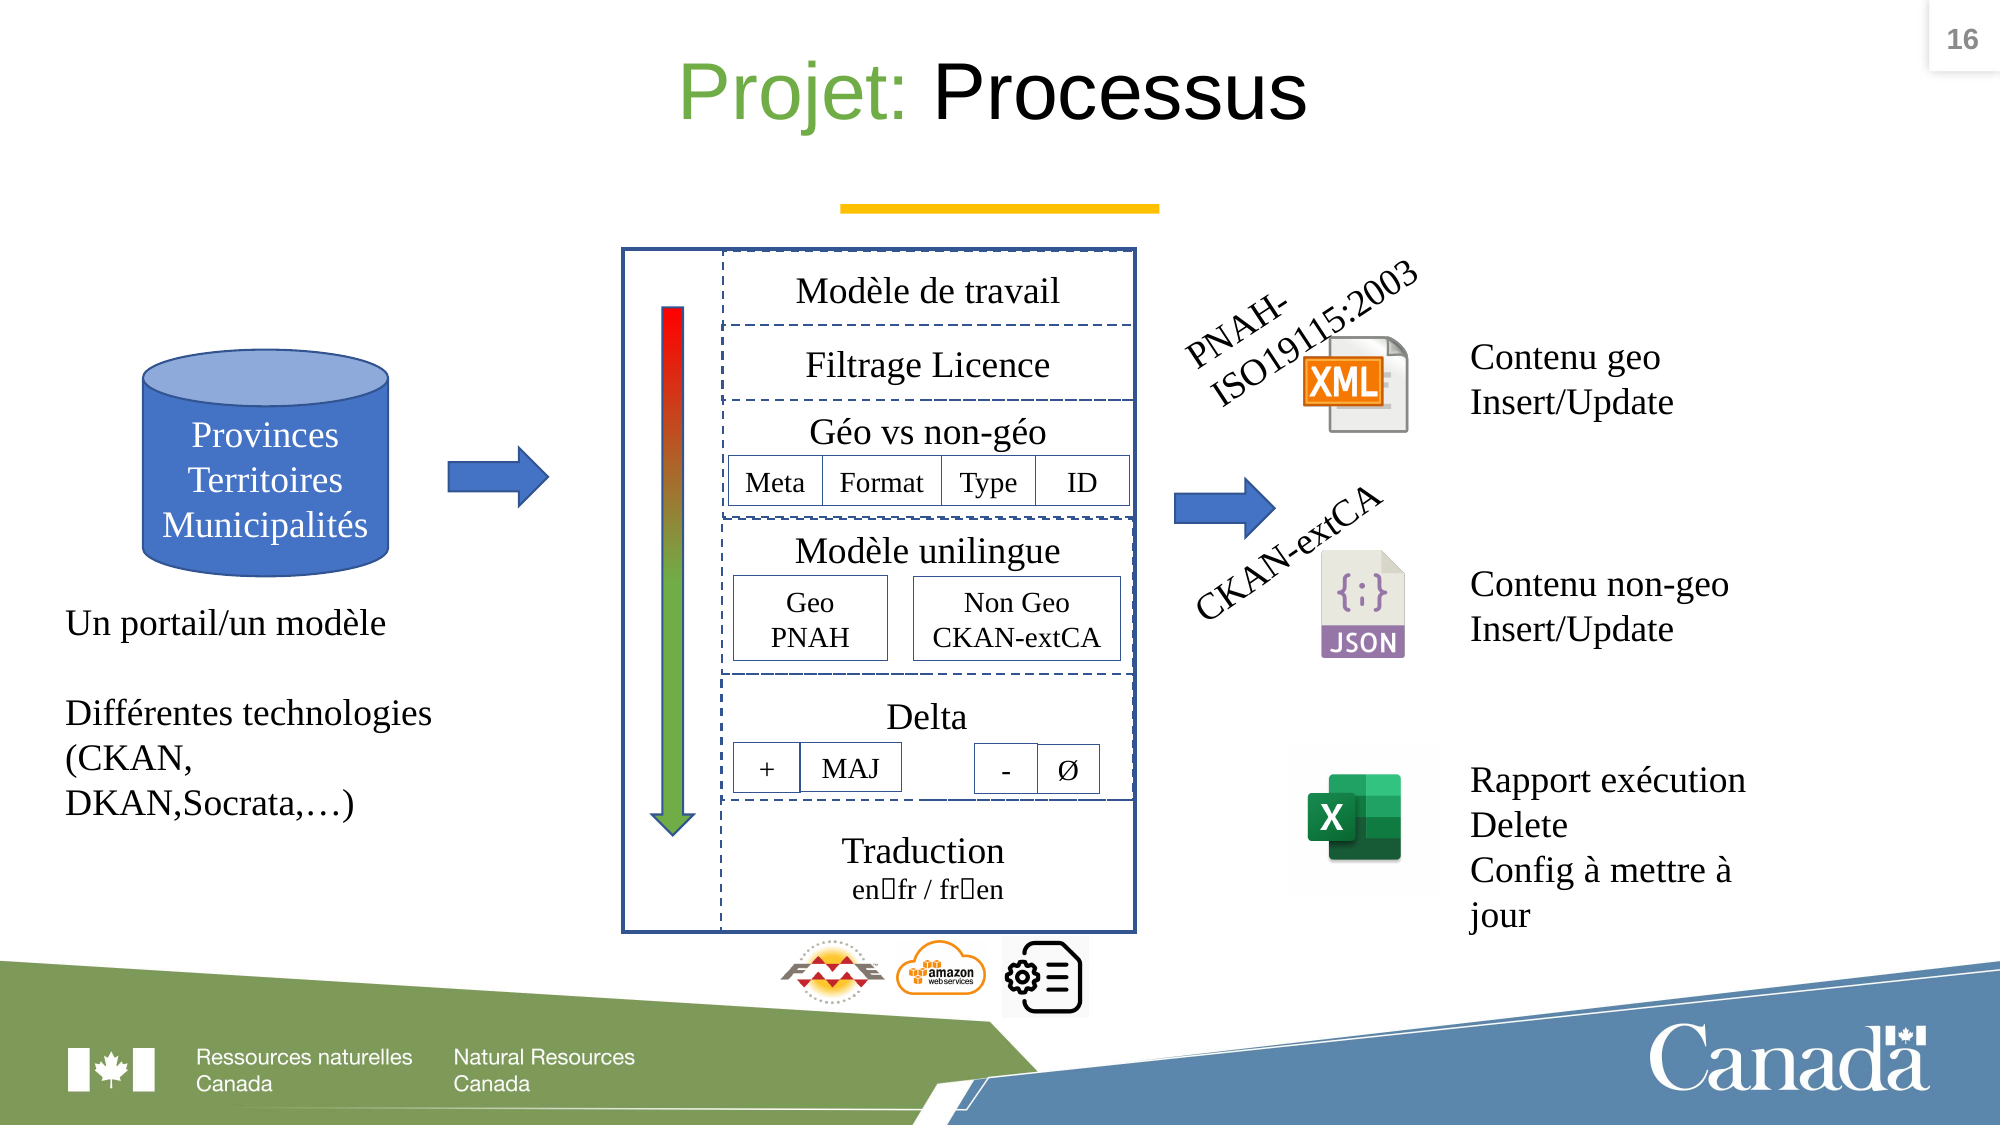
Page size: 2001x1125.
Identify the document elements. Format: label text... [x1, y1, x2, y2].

text_box [649, 306, 697, 837]
text_box [447, 445, 550, 509]
text_box [1174, 476, 1277, 541]
text_box MAJ [799, 742, 902, 792]
text_box Traduction enfr / fren [720, 799, 1136, 932]
picture [0, 0, 2000, 1125]
text_box Ø [1037, 744, 1100, 794]
text_box Contenu non-geo Insert/Update [1455, 551, 1753, 656]
text_box Contenu geo Insert/Update [1455, 324, 1777, 430]
text_box [622, 248, 1136, 933]
text_box Filtrage Licence [721, 324, 1135, 401]
text_box Format [822, 455, 941, 506]
text_box CKAN-extCA [1169, 455, 1406, 646]
text_box Rapport exécution Delete Config à mettre à jour [1455, 747, 1798, 943]
text_box Géo vs non-géo [722, 399, 1135, 518]
text_box + [733, 742, 801, 793]
text_box - [974, 743, 1038, 794]
text_box Modèle unilingue [721, 518, 1134, 675]
text_box Modèle de travail [722, 250, 1135, 326]
text_box Type [941, 455, 1035, 506]
text_box Provinces Territoires Municipalités [141, 348, 390, 578]
text_box ID [1035, 455, 1130, 506]
slide_number 16 [1926, 0, 2000, 75]
text_box PNAH- ISO19115:2003 [1160, 194, 1442, 429]
text_box Non Geo CKAN-extCA [913, 576, 1121, 661]
text_box Delta [720, 675, 1134, 800]
text_box Un portail/un modèle Différentes technologies (CKAN, DKAN,Socrata,…) [50, 590, 449, 831]
text_box Geo PNAH [733, 575, 888, 661]
title Projet: Processus [76, 42, 1925, 145]
